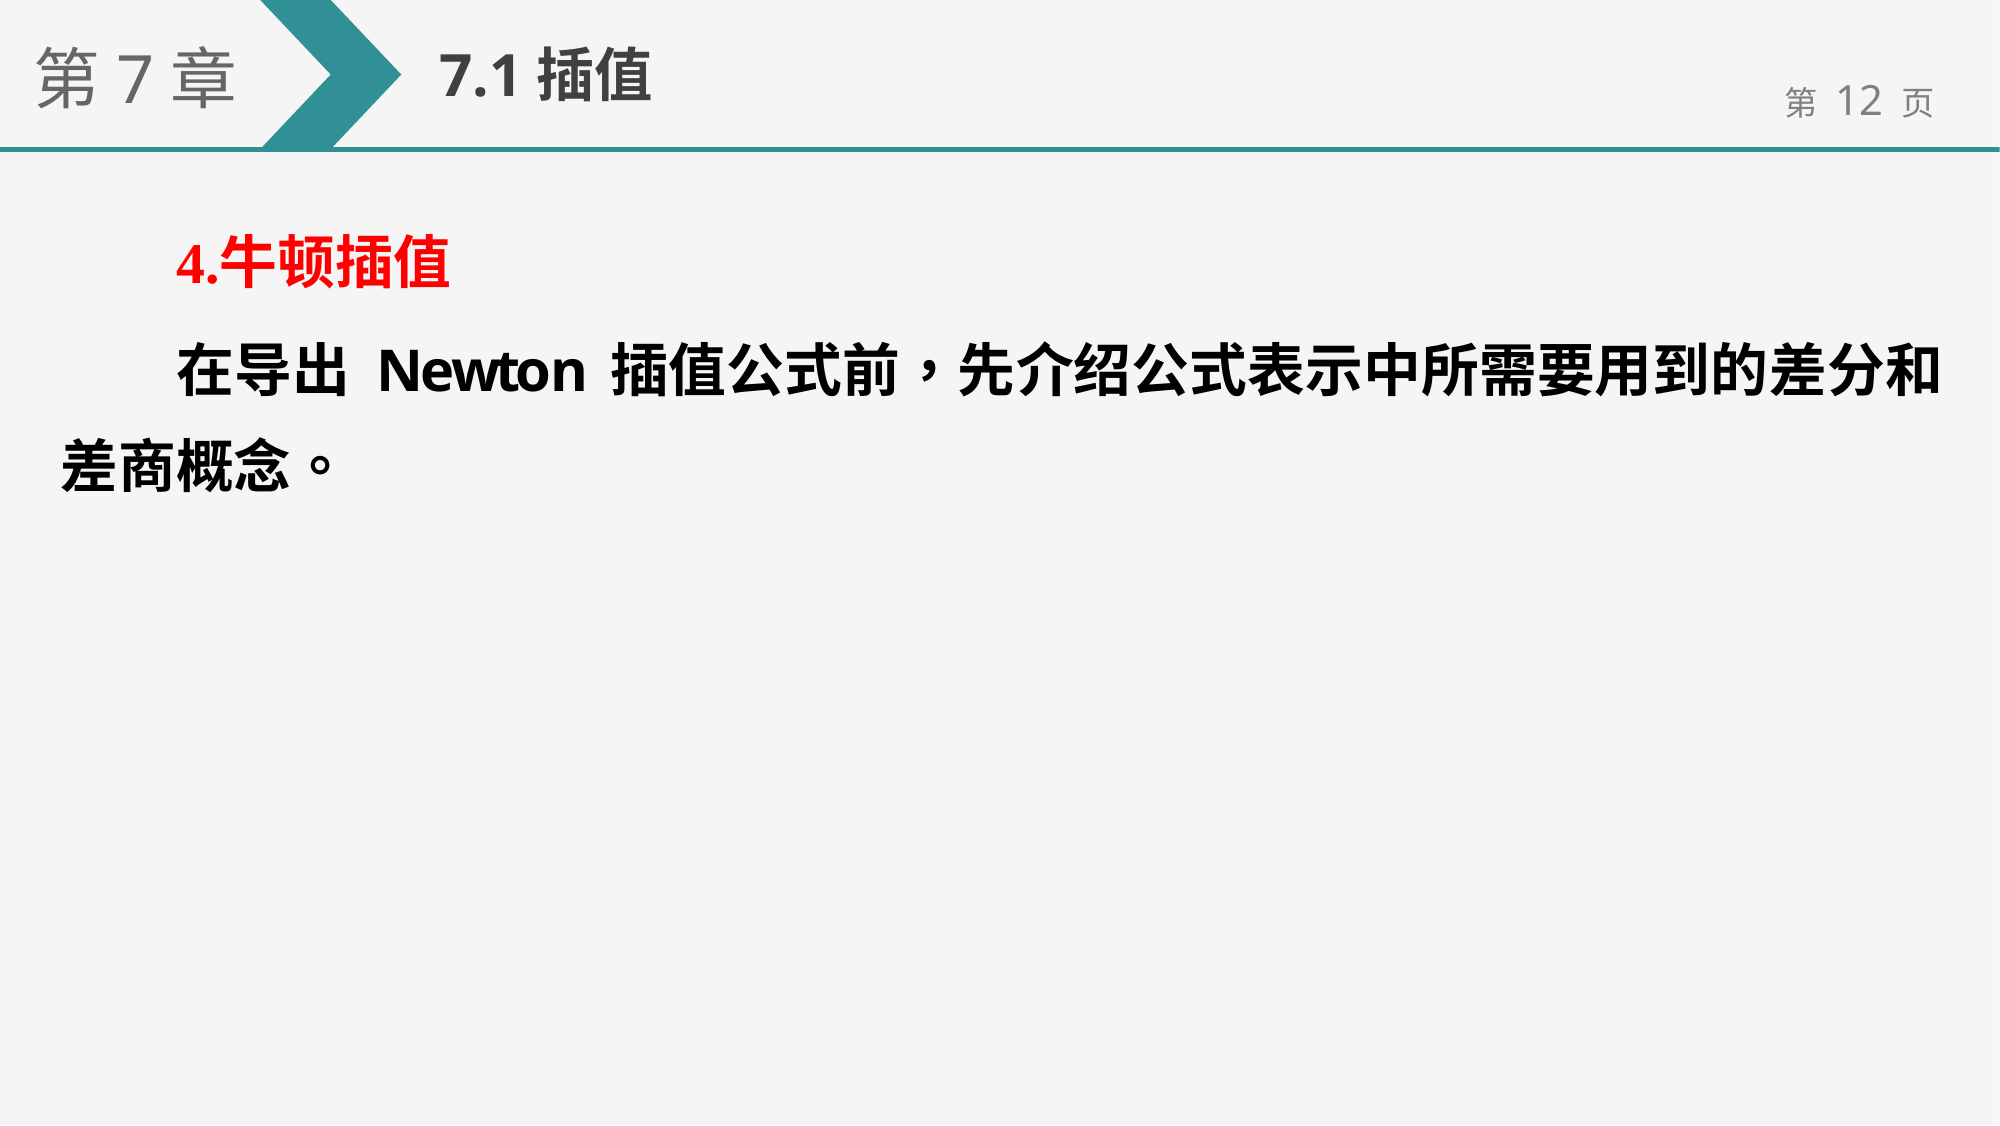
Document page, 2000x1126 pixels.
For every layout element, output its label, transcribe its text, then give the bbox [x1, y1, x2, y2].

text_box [59, 208, 1940, 852]
text_box [258, 0, 403, 148]
text_box 7.1插值 [424, 31, 1366, 116]
text_box 第7章 [19, 29, 253, 125]
